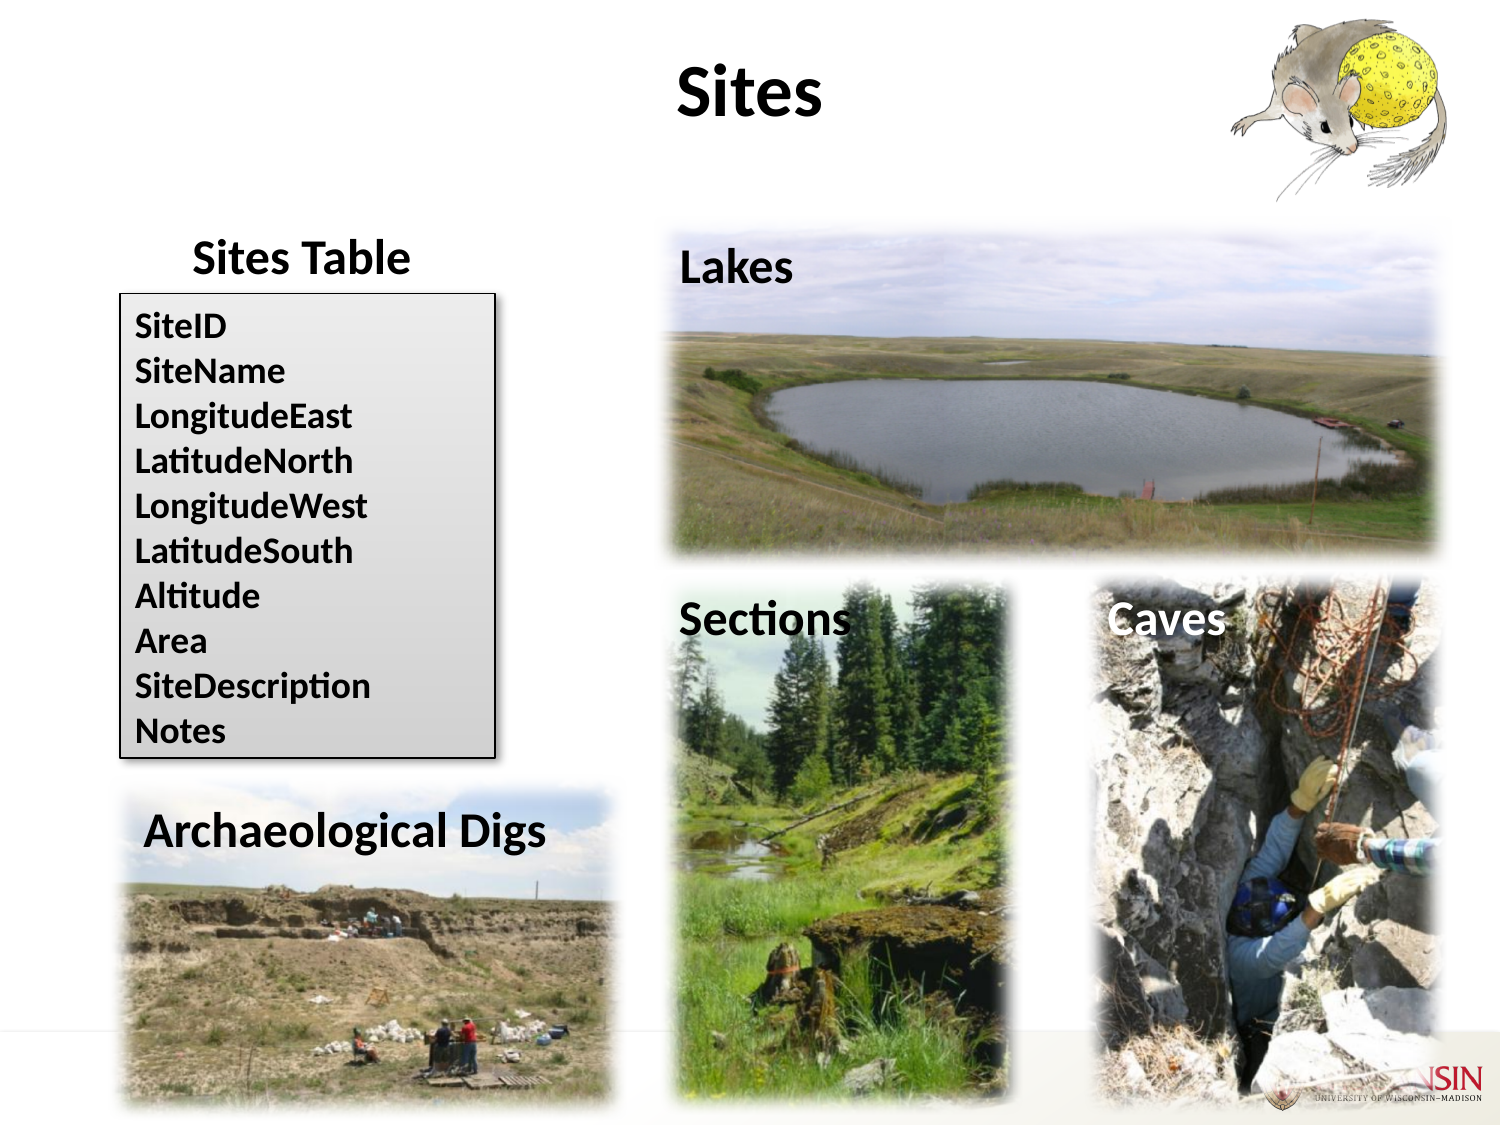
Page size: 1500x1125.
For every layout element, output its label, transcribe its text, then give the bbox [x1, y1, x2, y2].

text_box SiteID SiteName LongitudeEast LatitudeNorth LongitudeWest LatitudeSouth Altitude Area SiteDescription Notes [119, 293, 496, 759]
picture [107, 774, 628, 1121]
picture [653, 0, 1500, 1116]
text_box Sites [661, 34, 839, 139]
picture [659, 572, 1024, 1116]
text_box Sites Table [177, 217, 427, 293]
